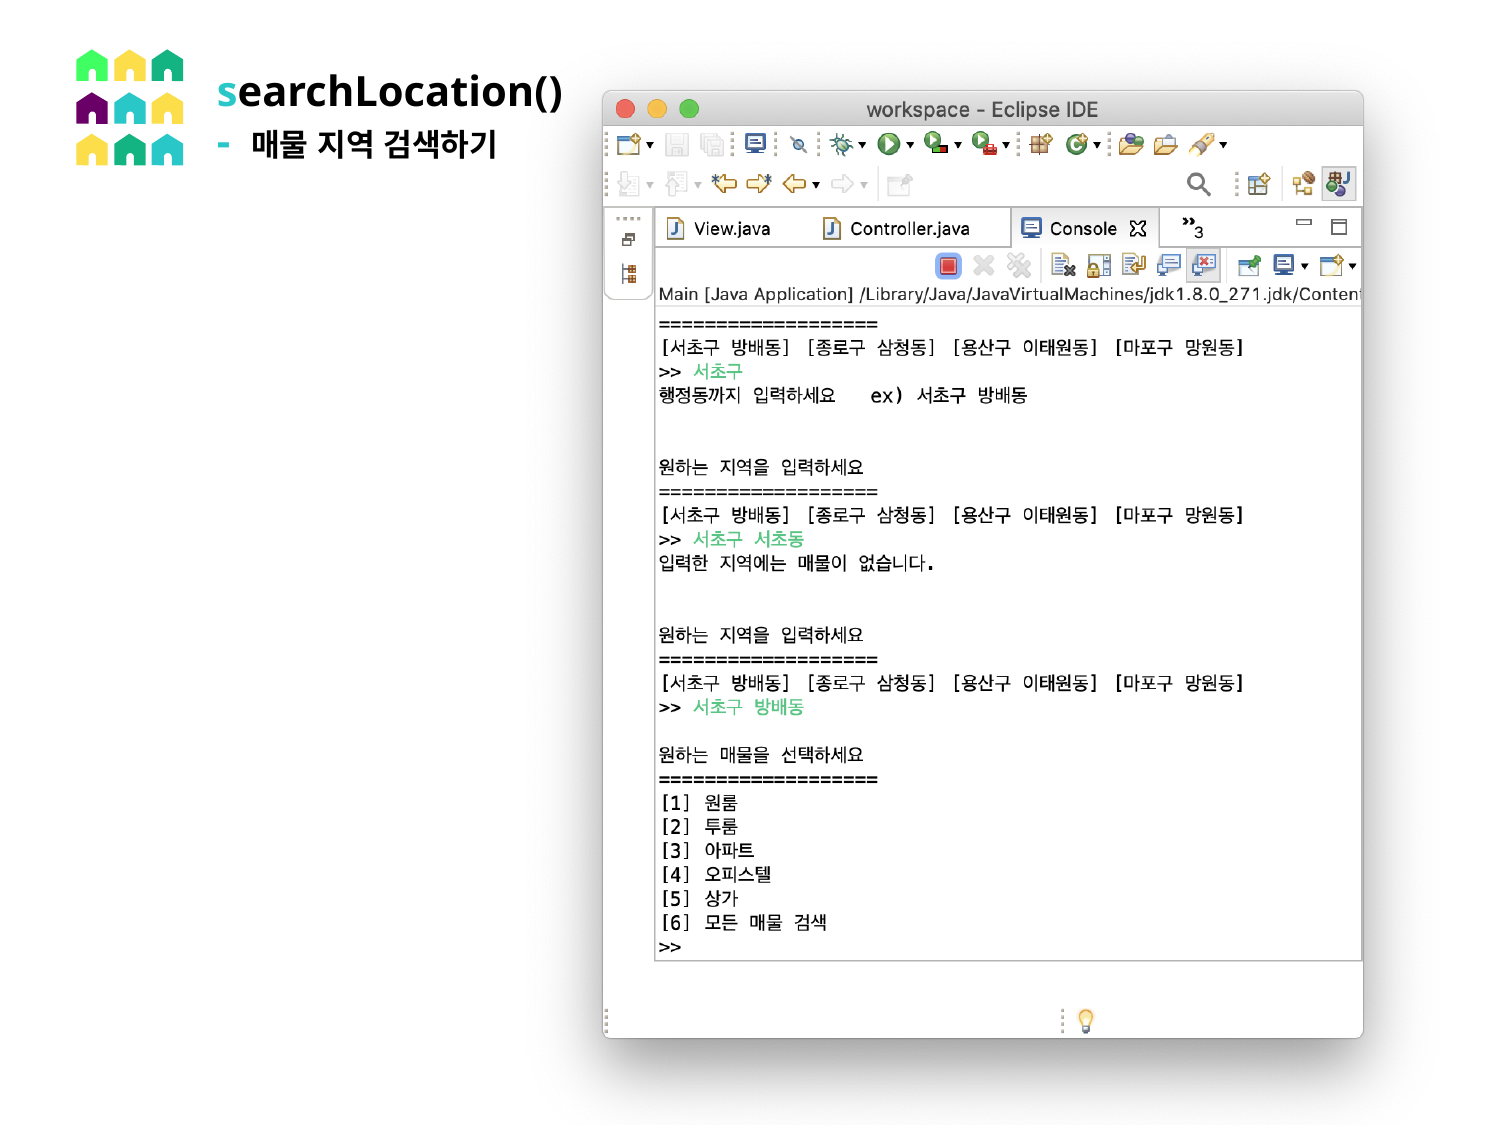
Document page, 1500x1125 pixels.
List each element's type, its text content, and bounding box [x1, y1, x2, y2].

text_box searchLocation() - 매물 지역 검색하기 [201, 57, 513, 173]
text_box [76, 49, 184, 166]
picture [513, 30, 1453, 1125]
